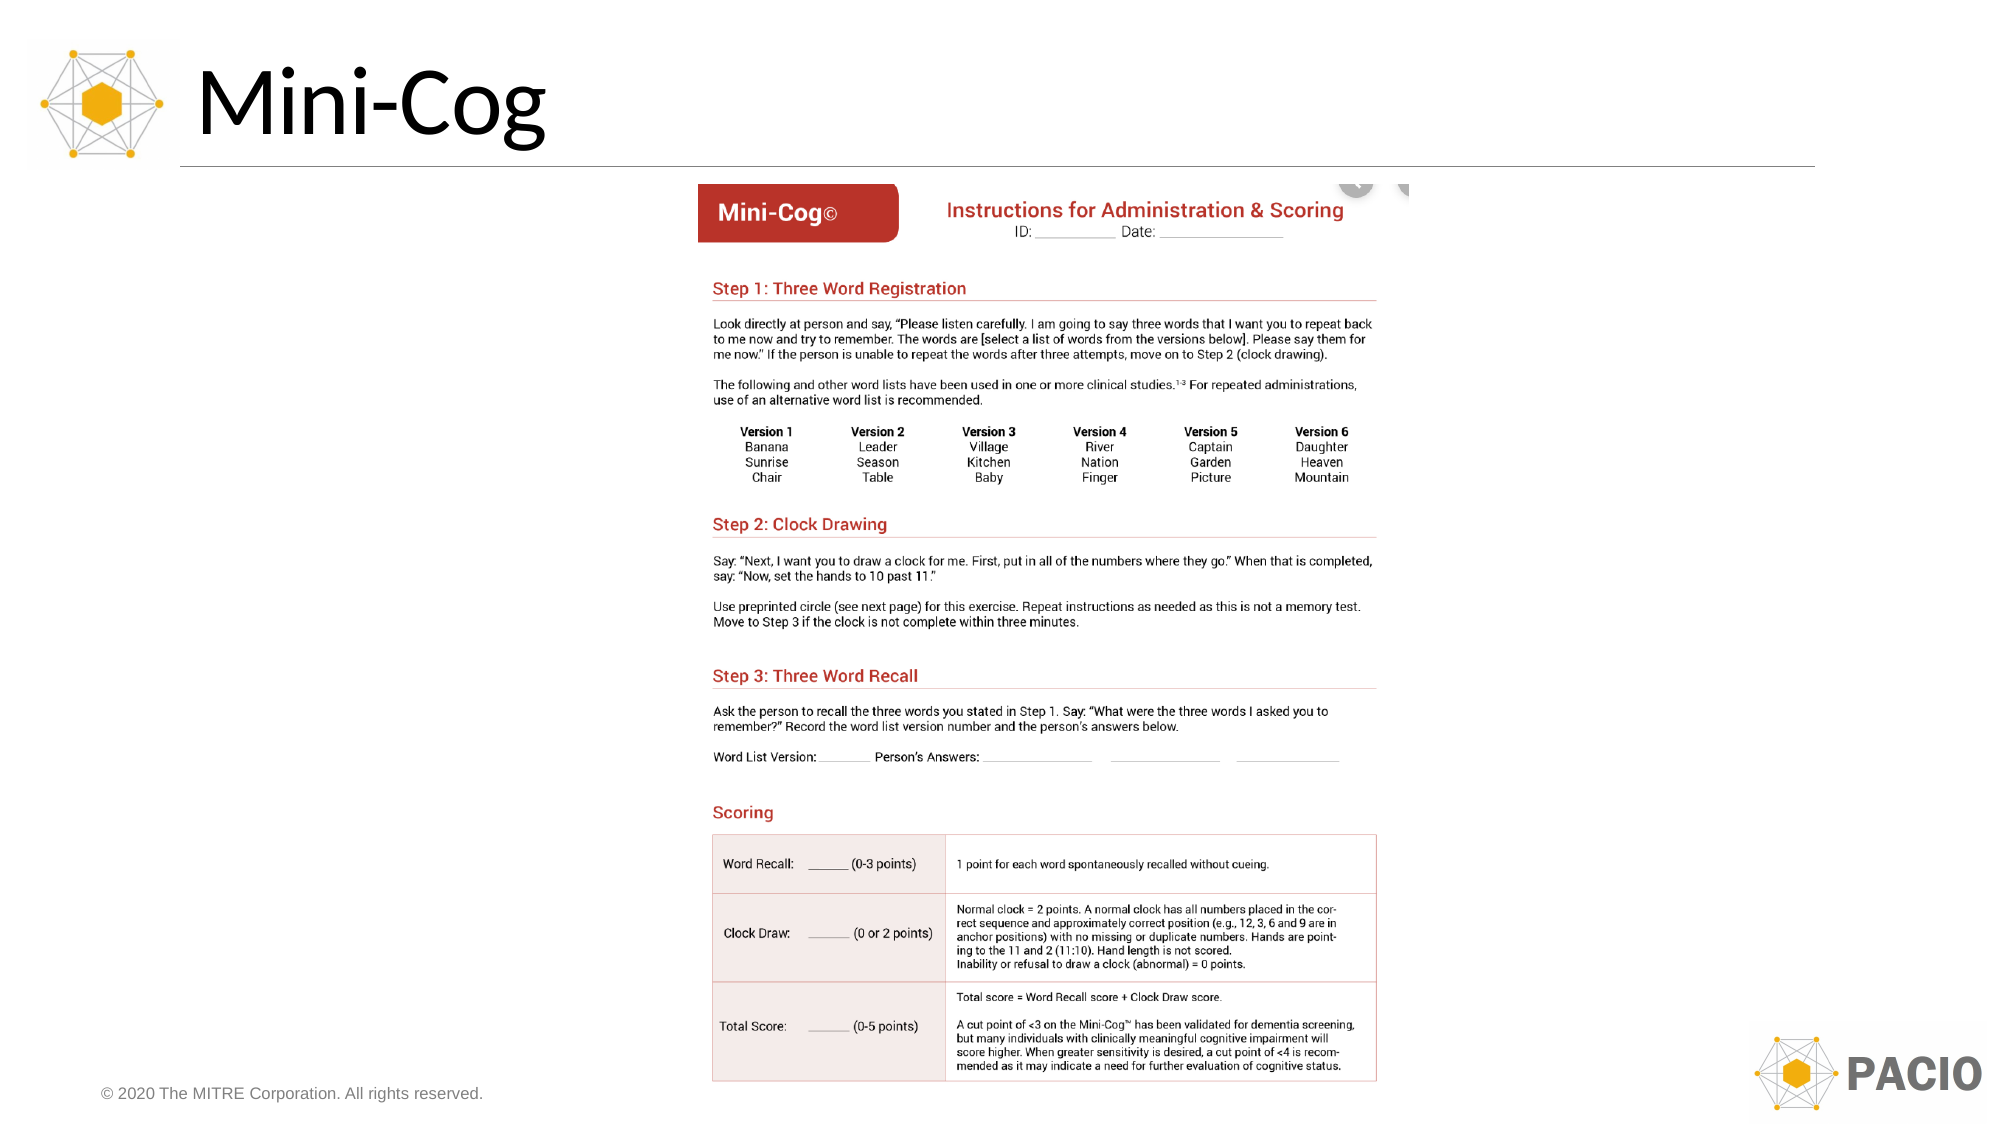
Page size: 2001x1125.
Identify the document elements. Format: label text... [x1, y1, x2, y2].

title Mini-Cog [180, 47, 1830, 163]
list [697, 183, 1409, 1101]
picture [27, 39, 180, 170]
picture [1749, 1021, 1987, 1124]
